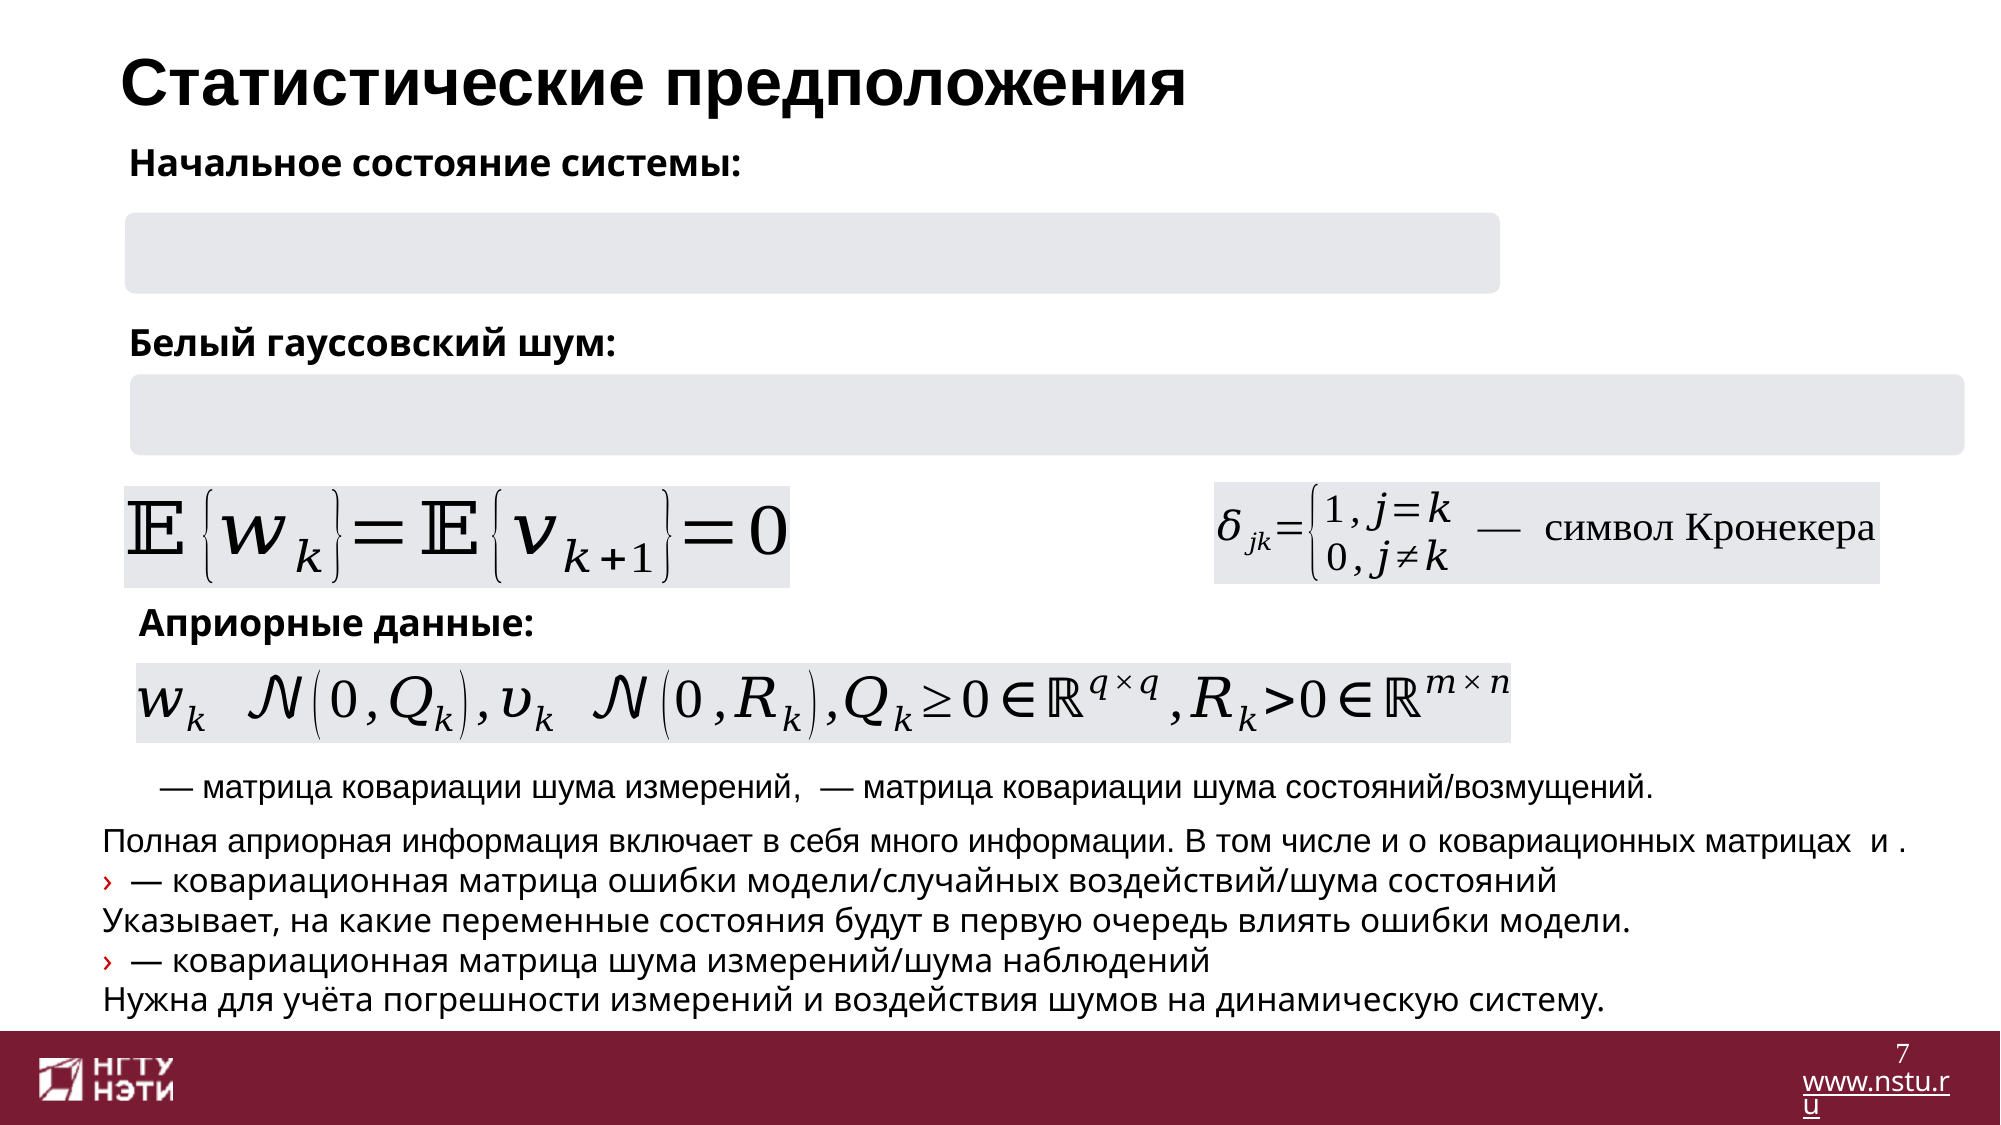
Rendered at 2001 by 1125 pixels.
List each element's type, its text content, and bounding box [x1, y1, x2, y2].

text_box Начальное состояние системы: [113, 132, 1252, 192]
title Статистические предположения [118, 36, 1820, 227]
text_box Априорные данные: [124, 591, 1281, 652]
text_box www.nstu.ru [1800, 1068, 1960, 1102]
picture [39, 1058, 173, 1101]
slide_number 7 [1449, 1034, 1910, 1081]
text_box Белый гауссовский шум: [113, 311, 1114, 372]
